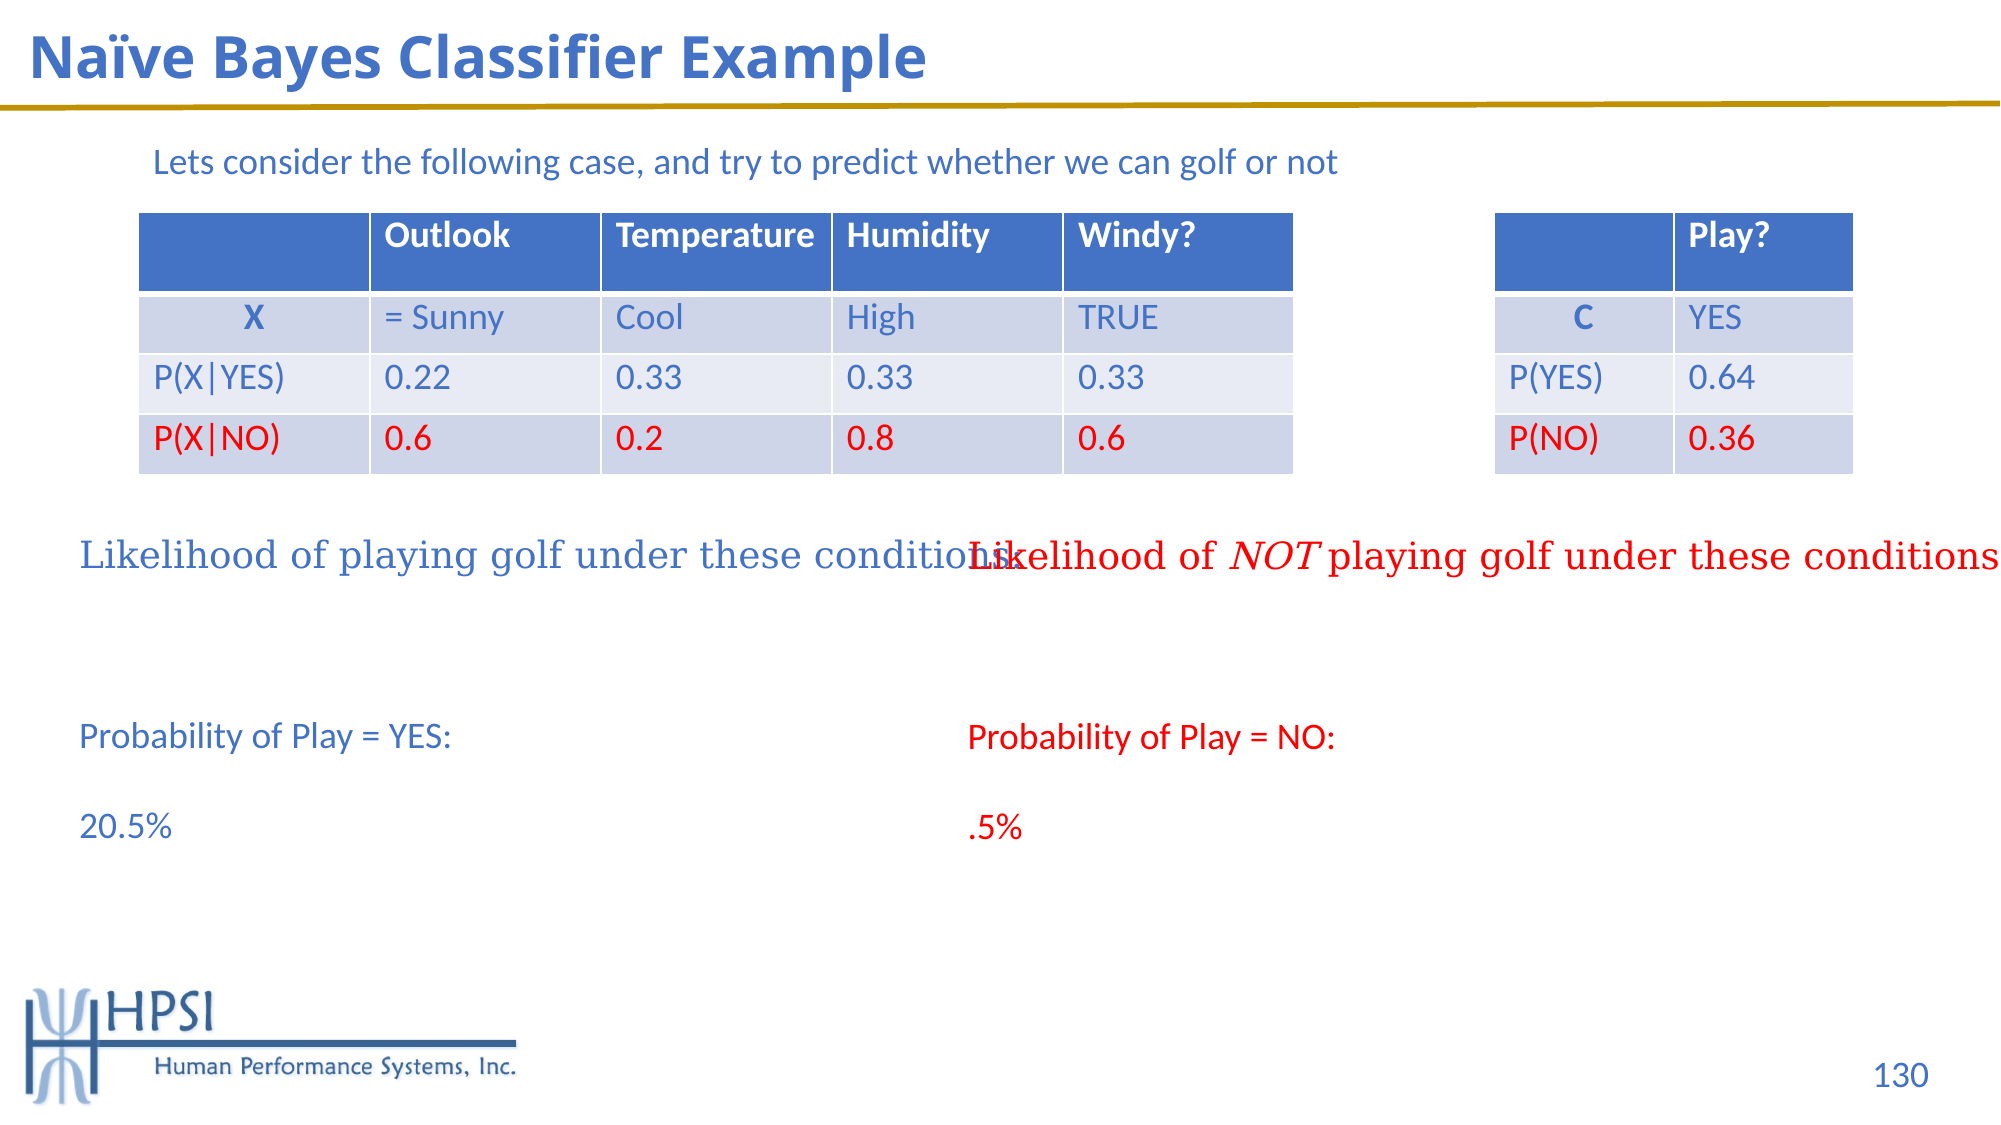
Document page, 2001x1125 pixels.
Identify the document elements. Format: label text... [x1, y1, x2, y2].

table_cell P(NO) [1495, 415, 1673, 474]
table_cell 0.36 [1675, 415, 1853, 474]
title Naïve Bayes Classifier Example [13, 0, 1739, 120]
table_cell P(YES) [1495, 355, 1673, 413]
table_header Play? [1675, 213, 1853, 291]
table_cell 0.64 [1675, 355, 1853, 413]
table_header [1495, 213, 1673, 291]
picture [21, 981, 524, 1108]
text_box Lets consider the following case, and try to predict whether we can golf or not [138, 129, 1494, 190]
table_cell C [1495, 297, 1673, 353]
table_cell YES [1675, 297, 1853, 353]
slide_number 130 [1493, 1042, 1944, 1103]
